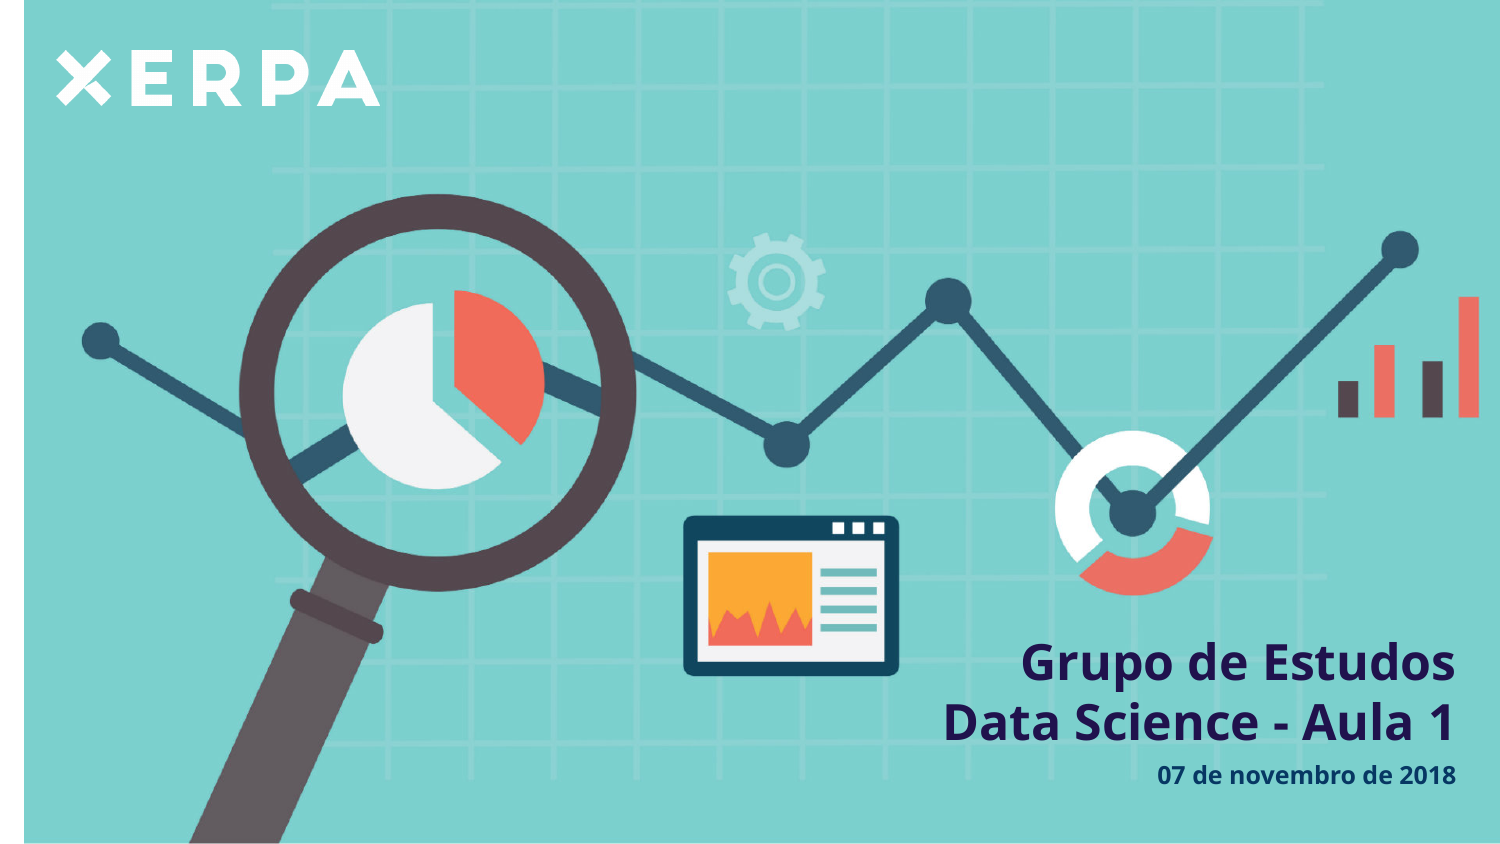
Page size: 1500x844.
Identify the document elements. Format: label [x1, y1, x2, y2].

text_box [890, 614, 1473, 808]
picture [24, 0, 1500, 844]
